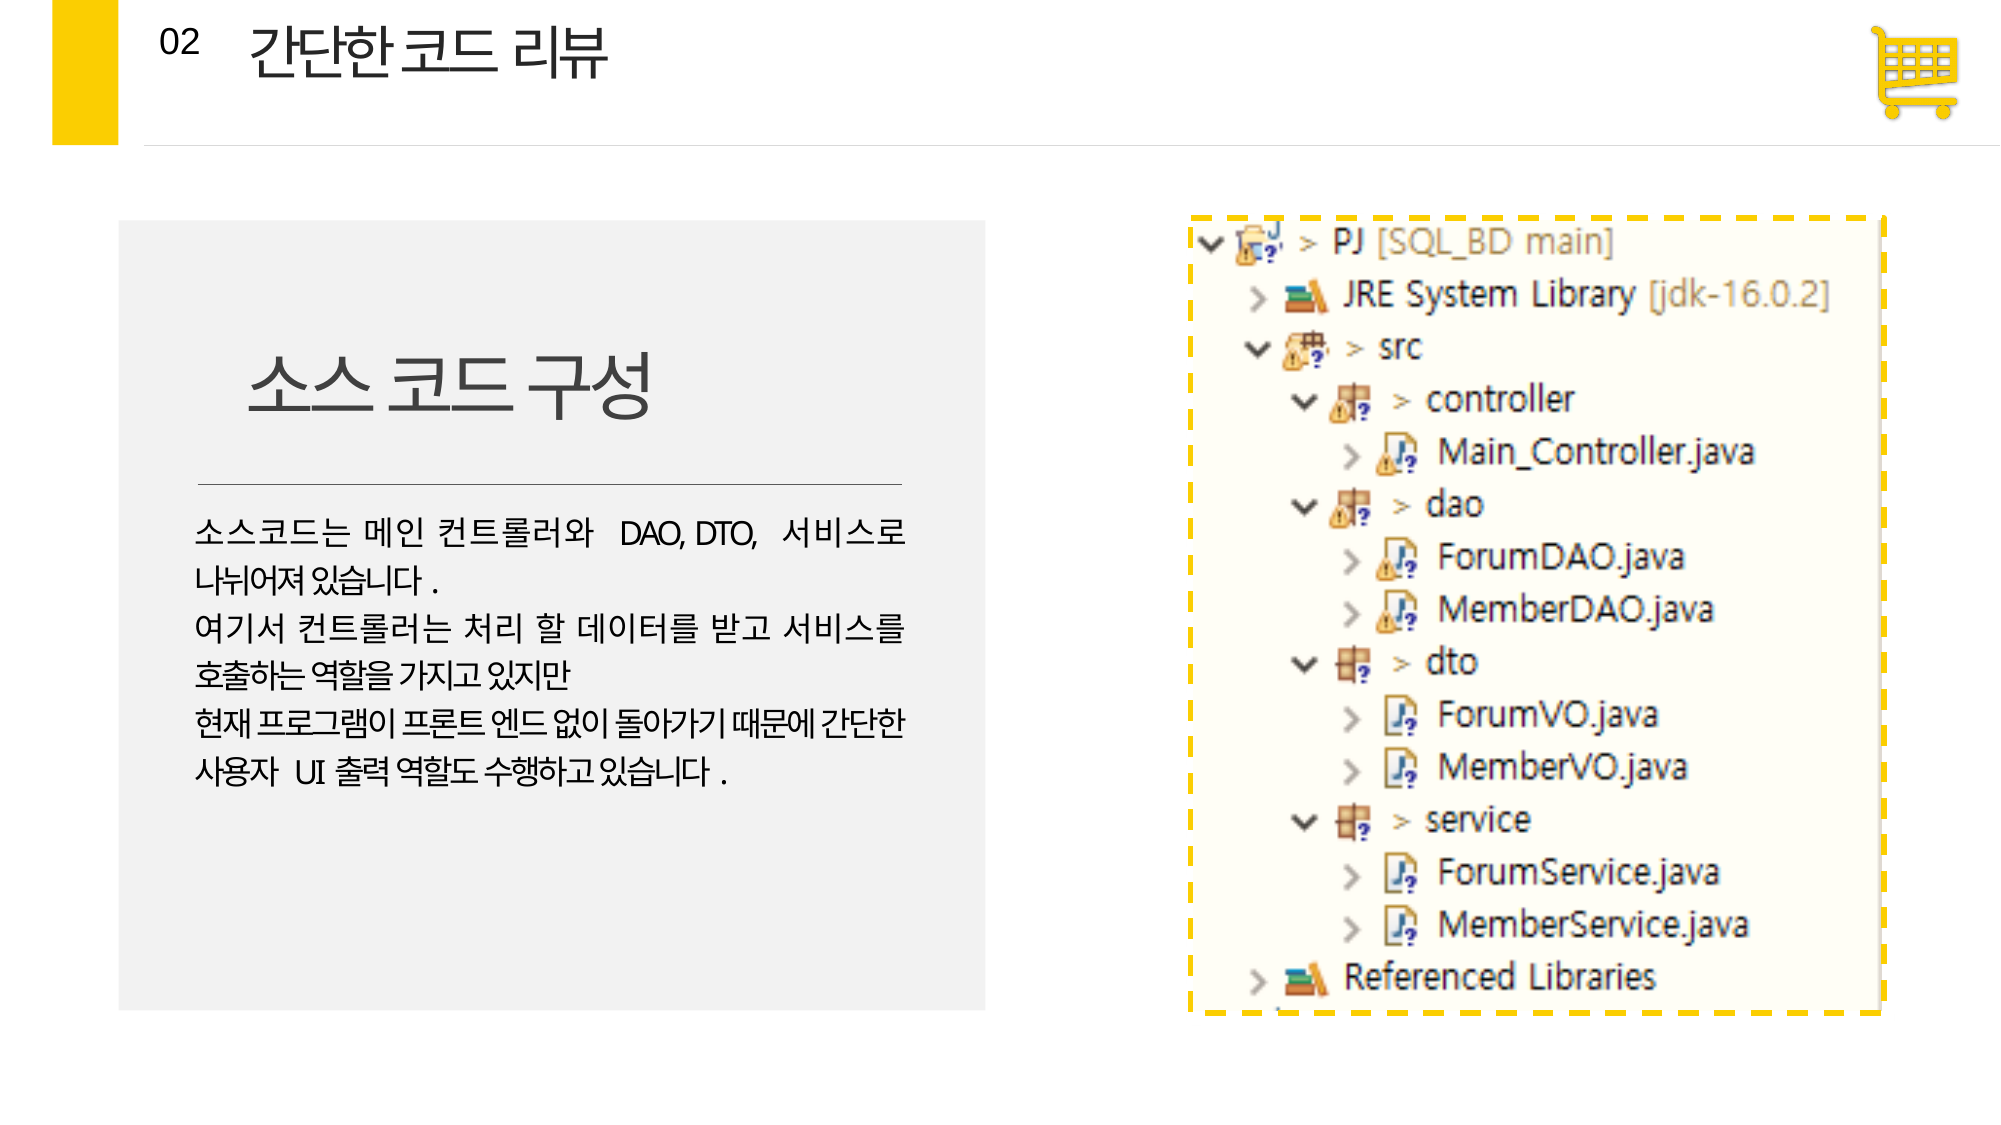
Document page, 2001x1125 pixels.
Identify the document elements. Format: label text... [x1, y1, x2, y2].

text_box 소스 코드 구성 [230, 331, 673, 437]
text_box 간단한 코드 리뷰 [233, 8, 627, 94]
text_box 소스코드는 메인 컨트롤러와 DAO, DTO, 서비스로 나뉘어져 있습니다. 여기서 컨트롤러는 처리 할 데이터를 받고 서비스를 호출하는 역할을 가지고 있지만 현재 프로그램이 프론트 엔드 없이 돌아가기 때문에 간단한 사용자 UI출력 역할도 수행하고 있습니다. [179, 496, 920, 799]
text_box 02 [144, 9, 216, 70]
text_box [118, 219, 986, 1011]
picture [1862, 17, 1973, 128]
text_box [51, 0, 119, 146]
picture [1193, 220, 1882, 1011]
